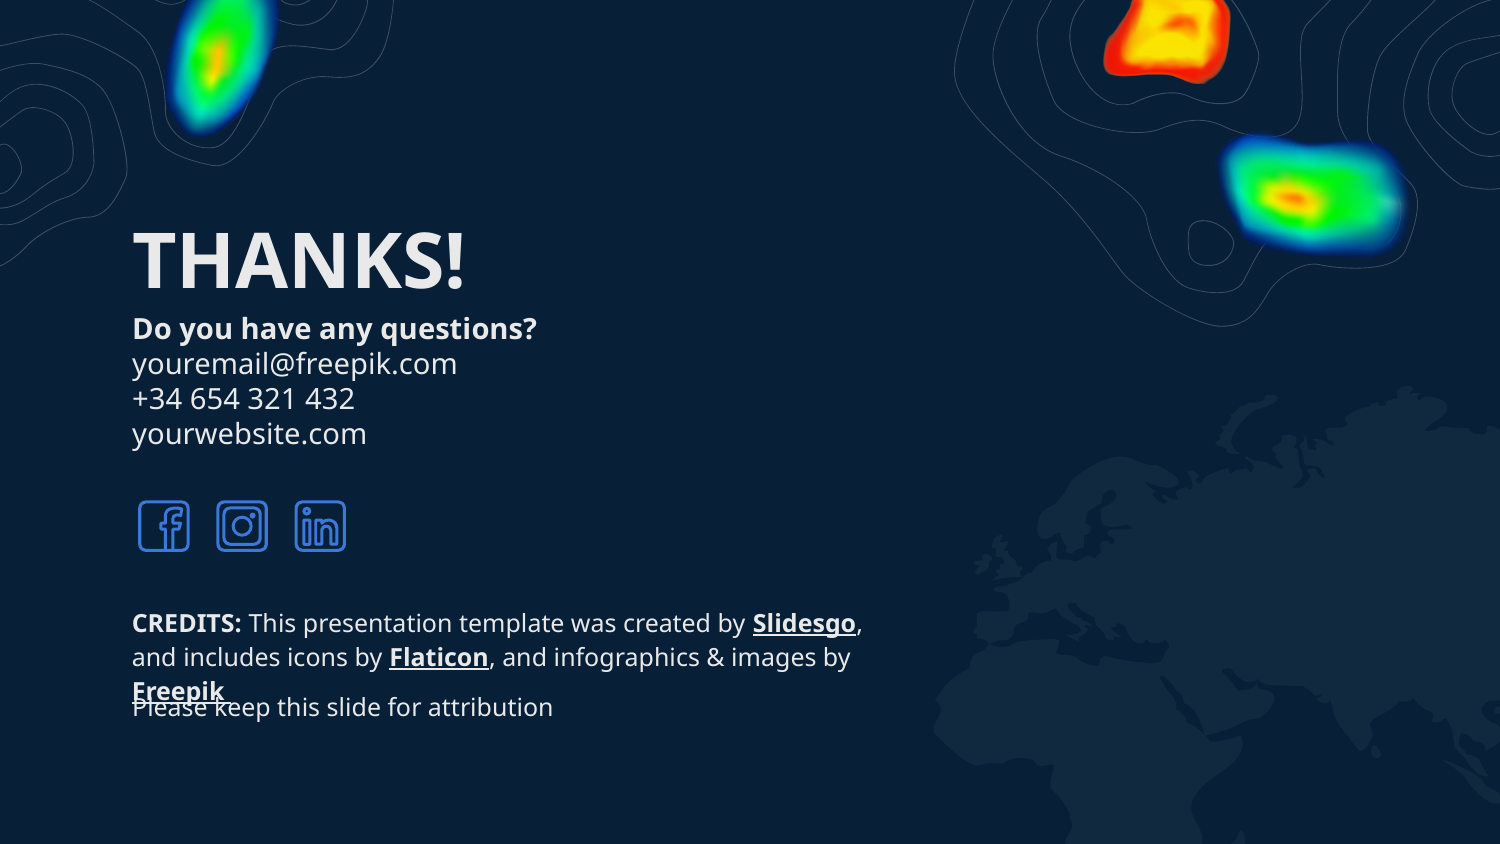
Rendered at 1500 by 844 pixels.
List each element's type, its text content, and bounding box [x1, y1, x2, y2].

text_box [877, 0, 1500, 401]
subtitle Do you have any questions? youremail@freepik.com +34 654 321 432 yourwebsite.com [116, 295, 847, 469]
title THANKS! [116, 196, 847, 289]
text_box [216, 500, 269, 553]
text_box [138, 500, 190, 552]
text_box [294, 500, 347, 553]
picture [143, 0, 305, 145]
picture [179, 0, 265, 126]
text_box Please keep this slide for attribution [116, 676, 799, 720]
